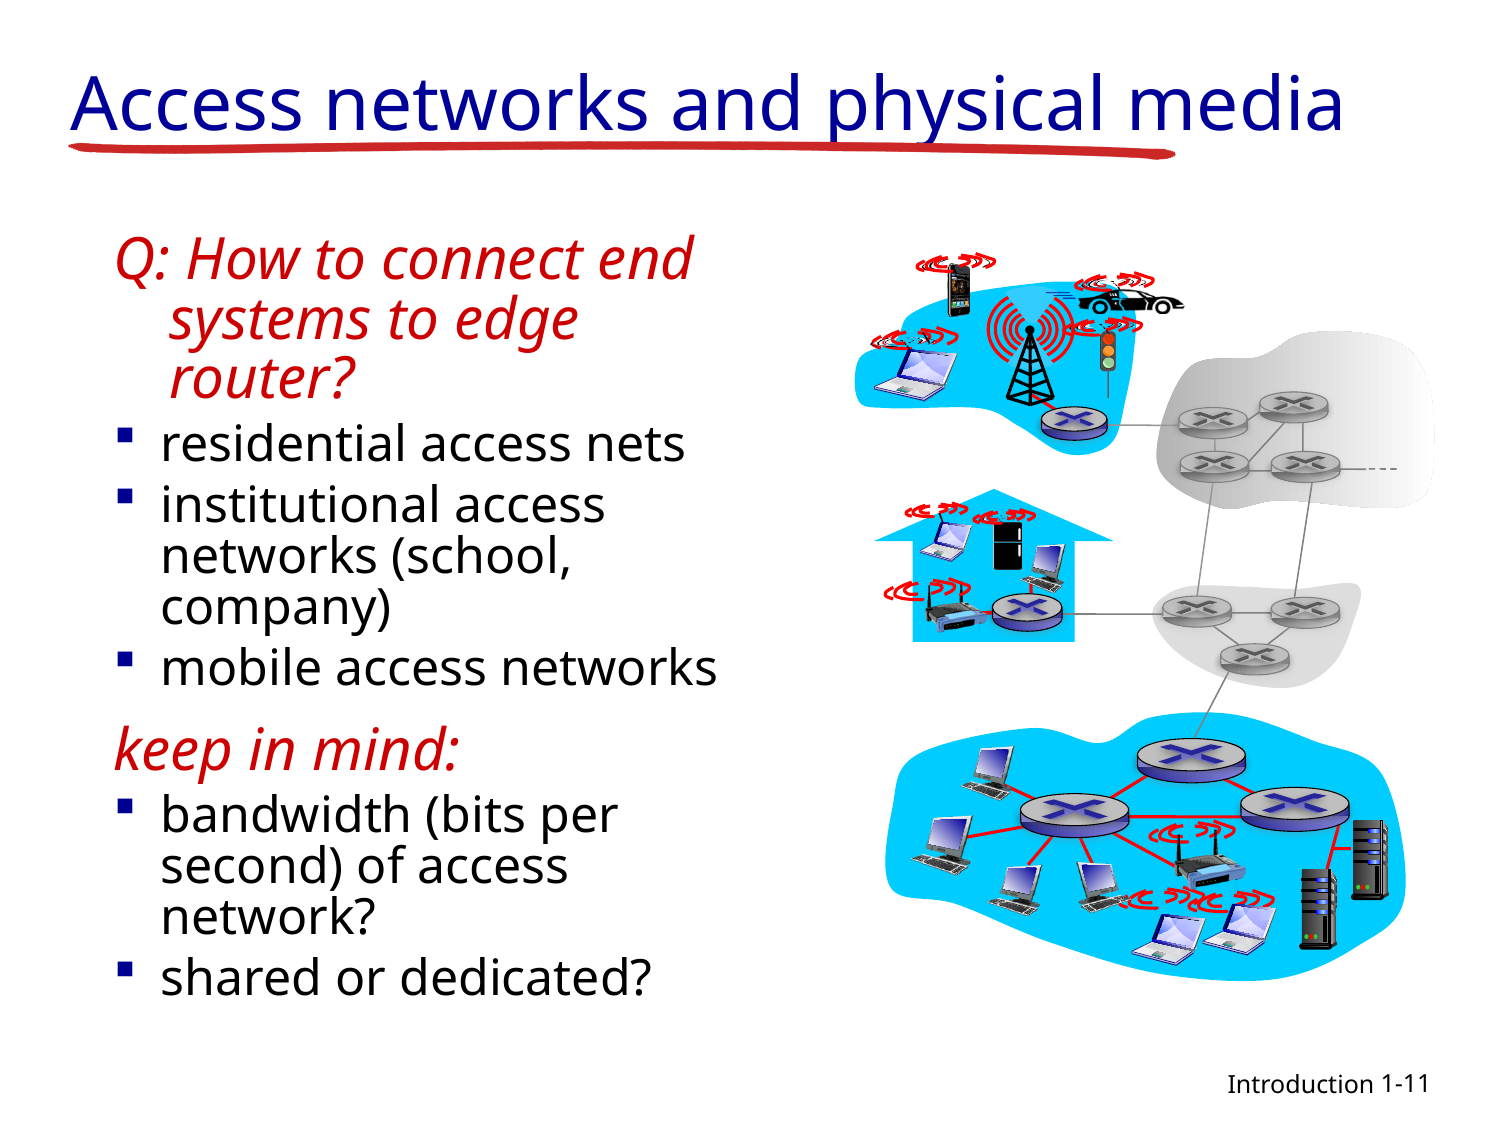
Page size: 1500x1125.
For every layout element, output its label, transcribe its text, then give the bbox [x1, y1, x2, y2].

slide_number 1-11 [1365, 1059, 1477, 1106]
list Q: How to connect end systems to edge router? residential access nets institutional access networks (school, company) mobile access networks keep in mind: bandwidth (bits per second) of access network? shared or dedicated? [98, 224, 757, 1047]
title Access networks and physical media [55, 32, 1431, 170]
footer Introduction [914, 1060, 1391, 1109]
picture [63, 135, 1189, 165]
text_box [853, 253, 1437, 984]
